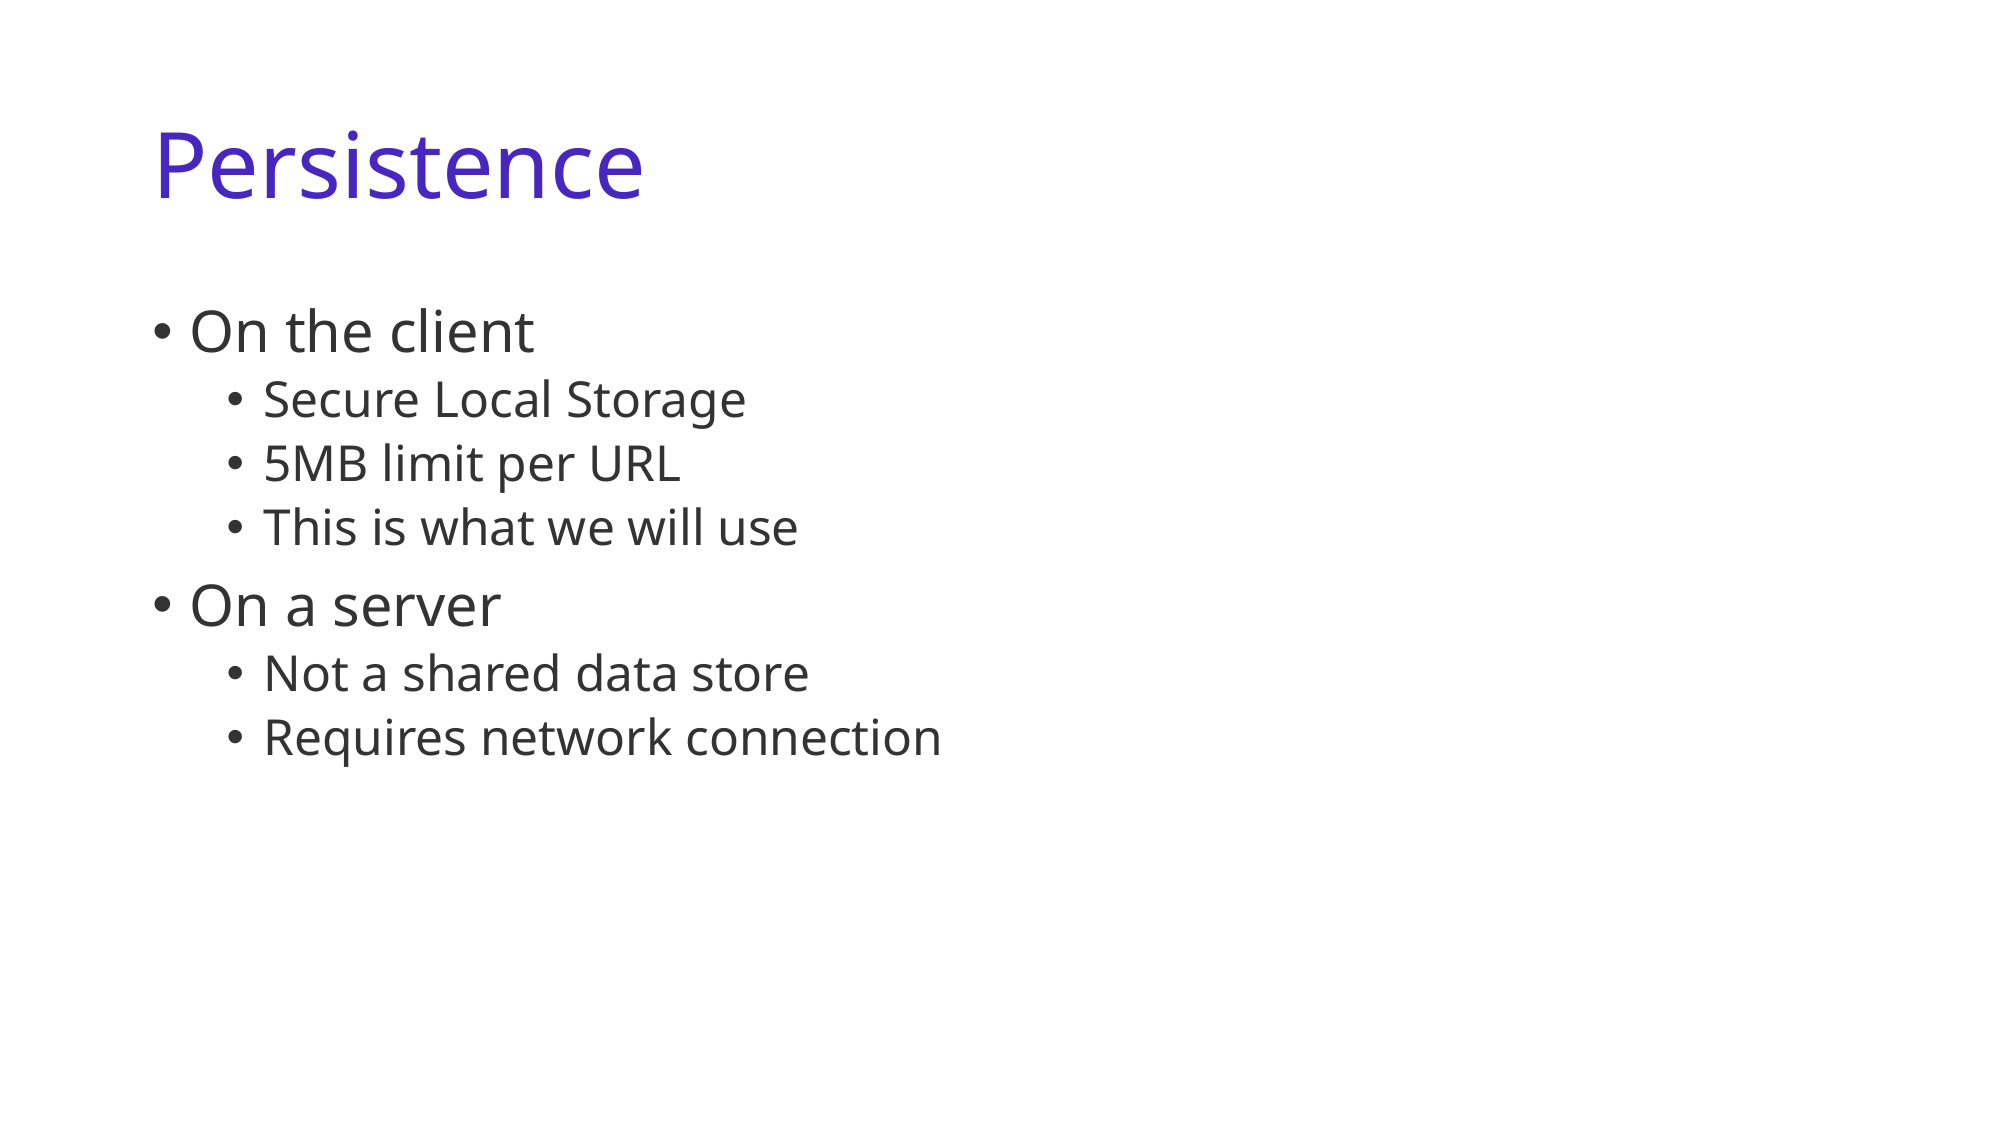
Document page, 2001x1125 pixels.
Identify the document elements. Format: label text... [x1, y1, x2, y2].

title Persistence [137, 59, 1863, 278]
list On the client Secure Local Storage 5MB limit per URL This is what we will use On a server Not a shared data store Requires network connection [137, 295, 1863, 1009]
